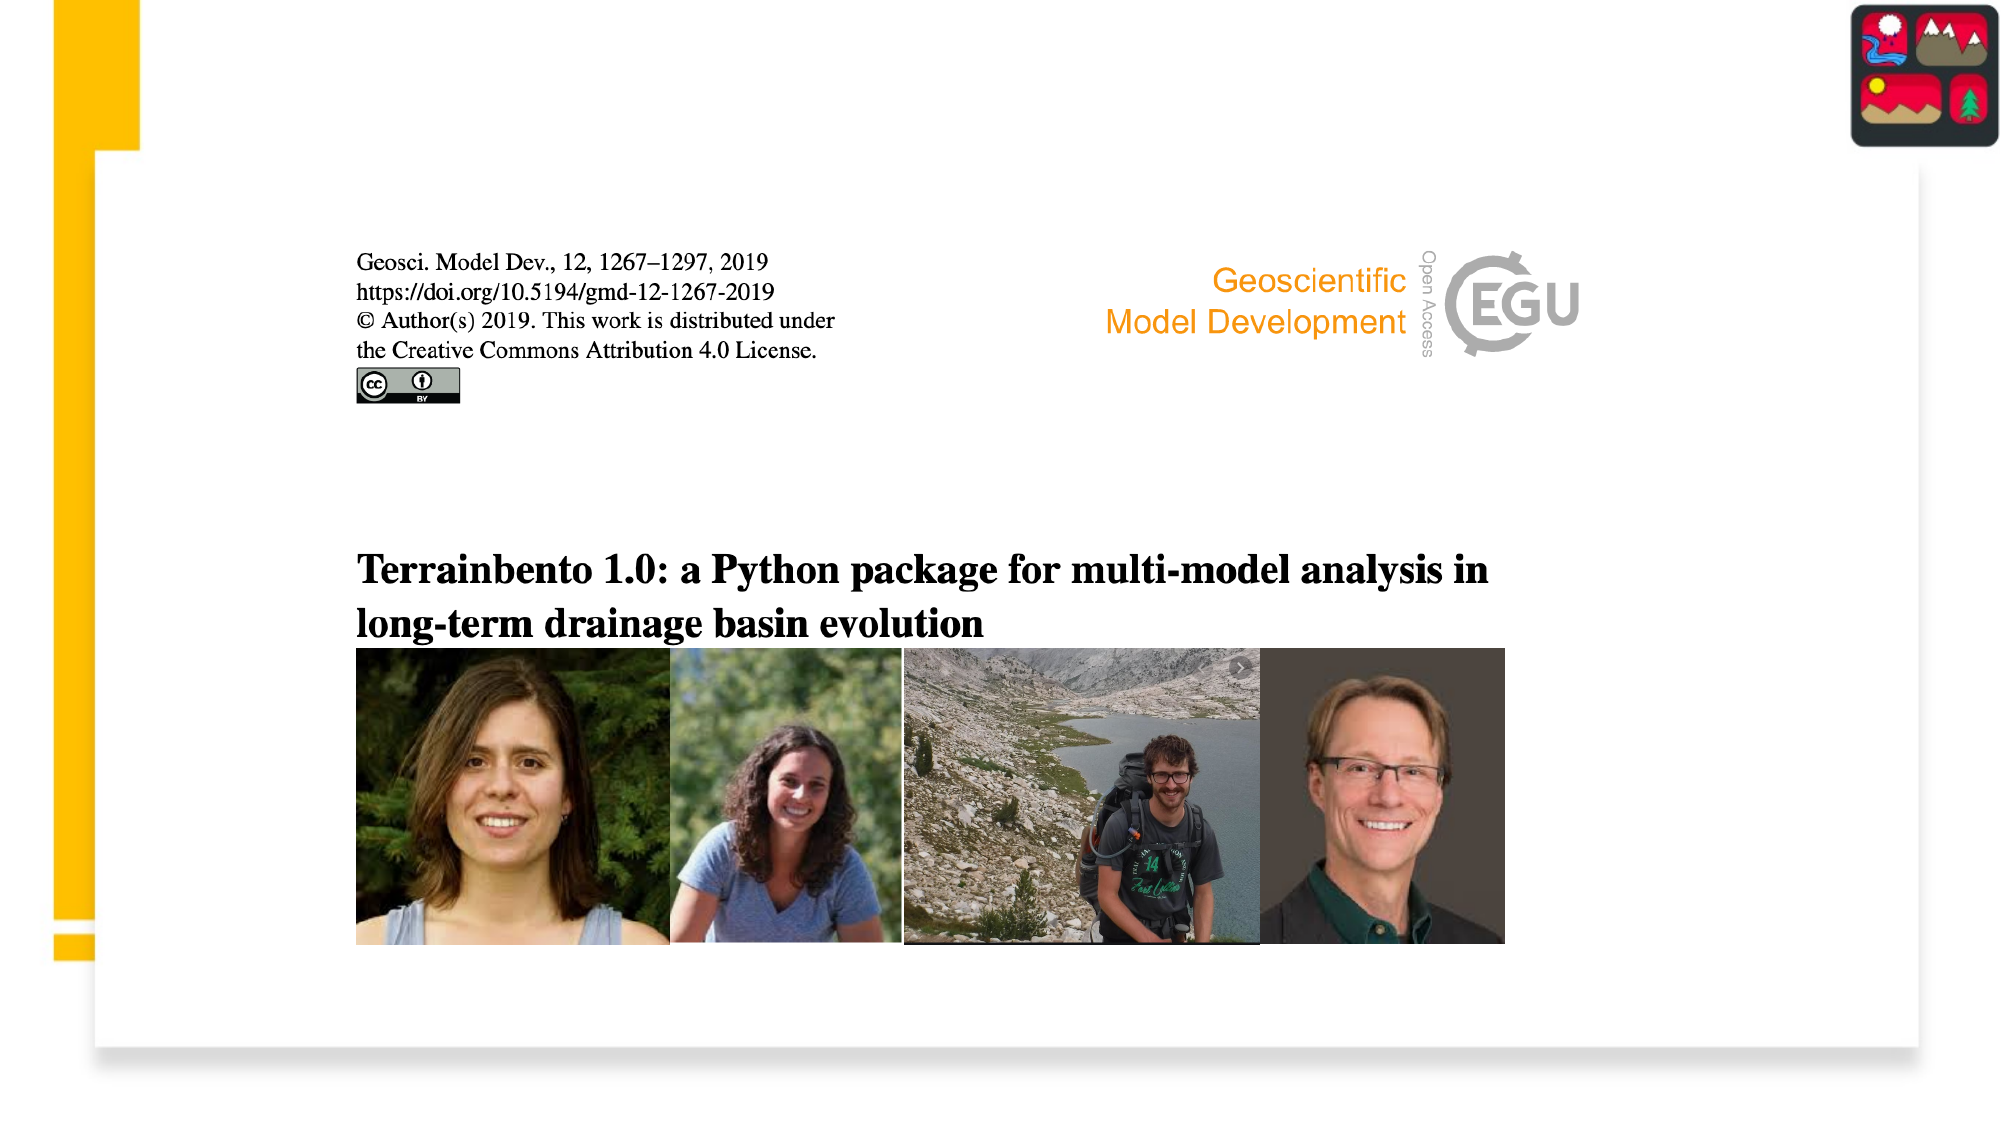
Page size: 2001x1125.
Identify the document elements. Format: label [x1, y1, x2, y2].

picture [0, 0, 2001, 1125]
list [323, 186, 1677, 985]
